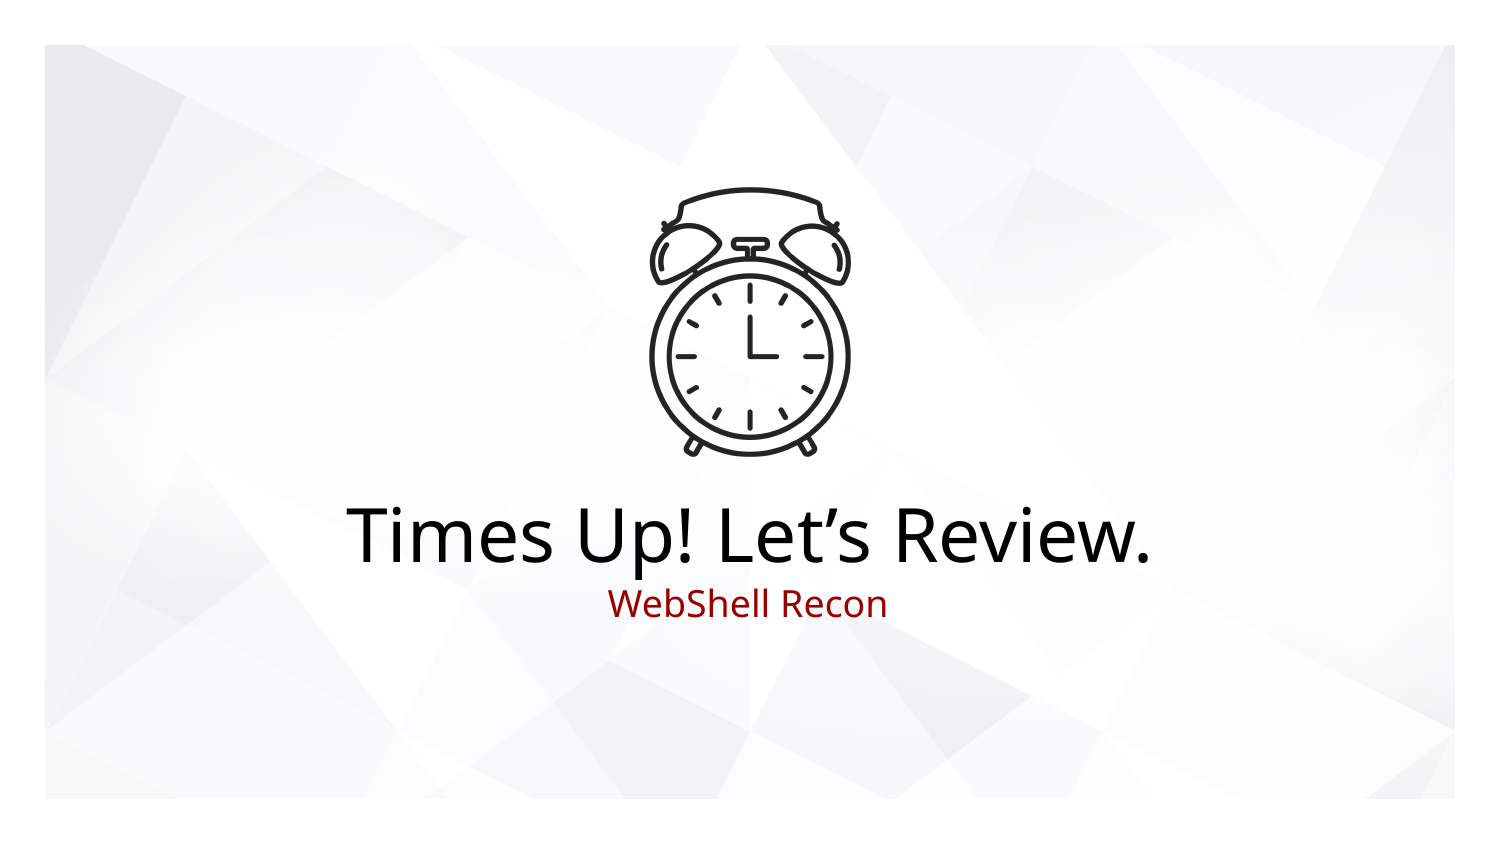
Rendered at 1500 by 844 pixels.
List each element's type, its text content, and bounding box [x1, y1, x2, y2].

text_box WebShell Recon [421, 565, 1075, 706]
picture [45, 45, 1455, 799]
